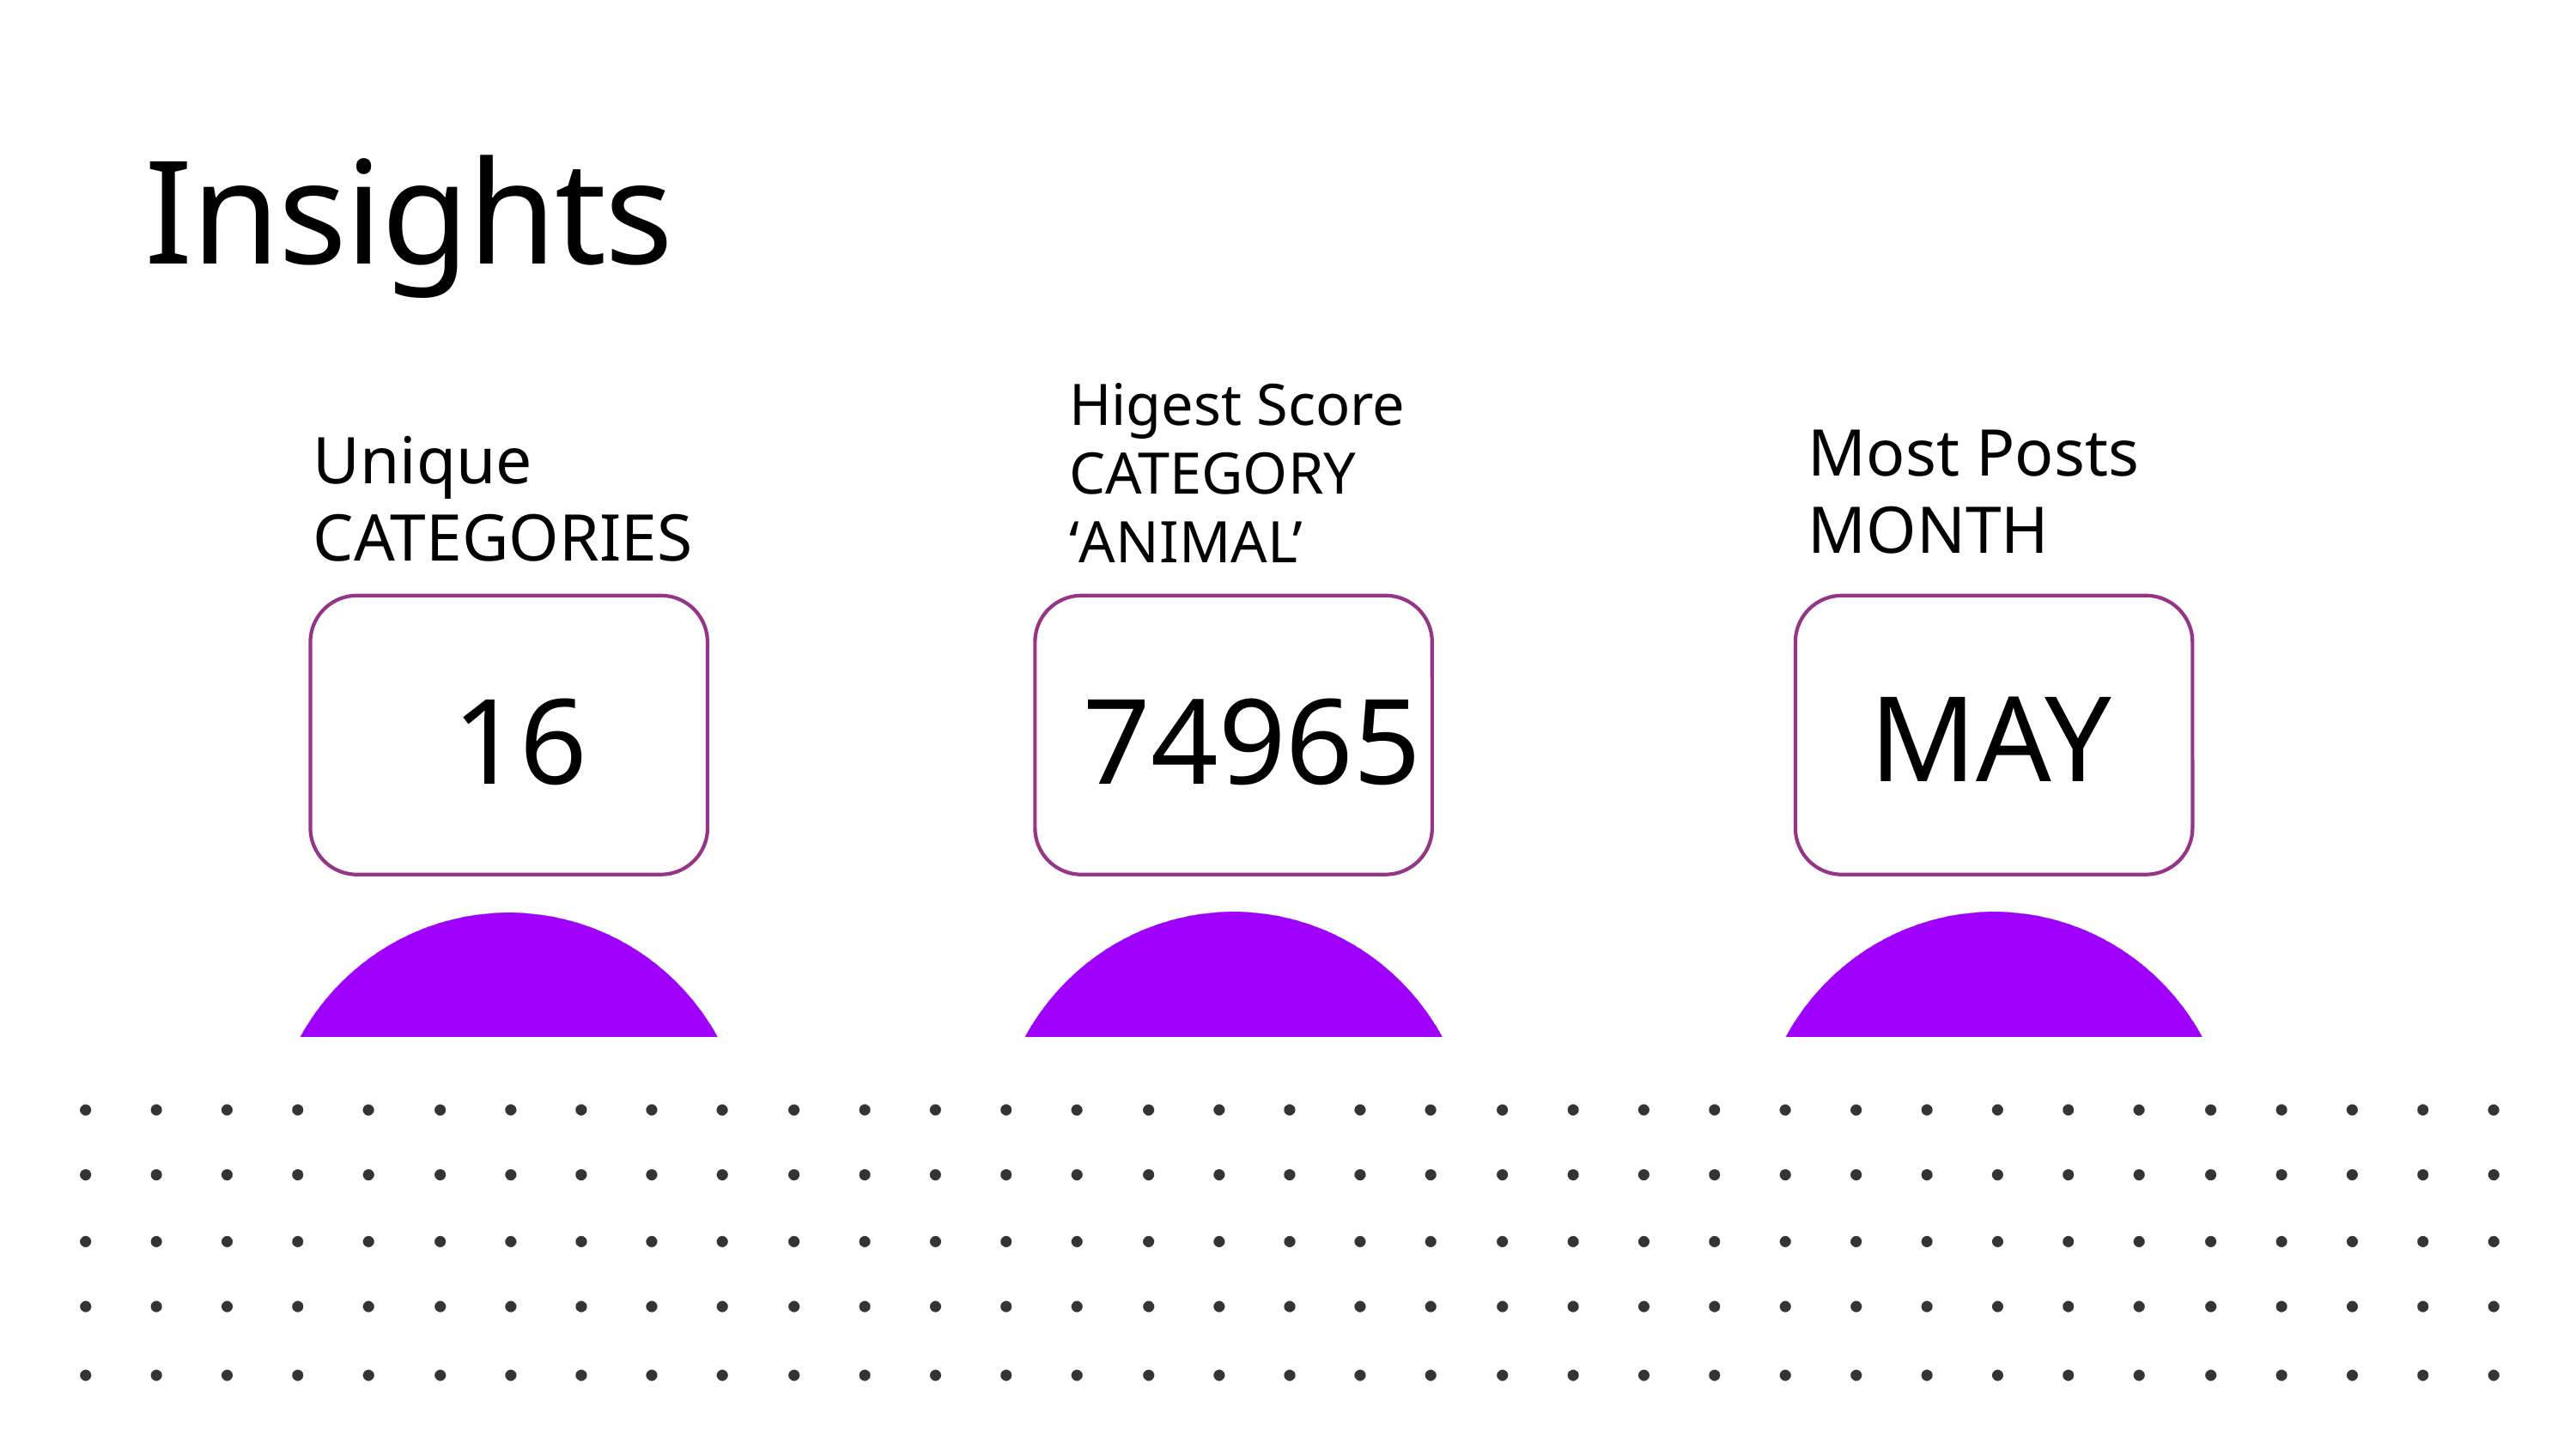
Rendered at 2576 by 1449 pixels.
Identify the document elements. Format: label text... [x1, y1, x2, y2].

text_box Unique CATEGORIES [300, 413, 1056, 580]
picture [1024, 912, 1443, 1037]
text_box Most Posts MONTH [1795, 404, 2576, 573]
text_box [1793, 593, 2195, 659]
text_box Insights [144, 121, 799, 294]
picture [299, 912, 719, 1037]
text_box [308, 593, 710, 876]
text_box Higest Score CATEGORY ‘ANIMAL’ [1056, 361, 2345, 581]
text_box 74965 [1071, 659, 2359, 815]
text_box [1793, 815, 2195, 876]
text_box 16 [440, 659, 1071, 815]
text_box [1033, 815, 1434, 876]
text_box [1033, 593, 1434, 659]
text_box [72, 1099, 2504, 1385]
picture [1784, 912, 2204, 1037]
text_box MAY [1856, 657, 2576, 812]
